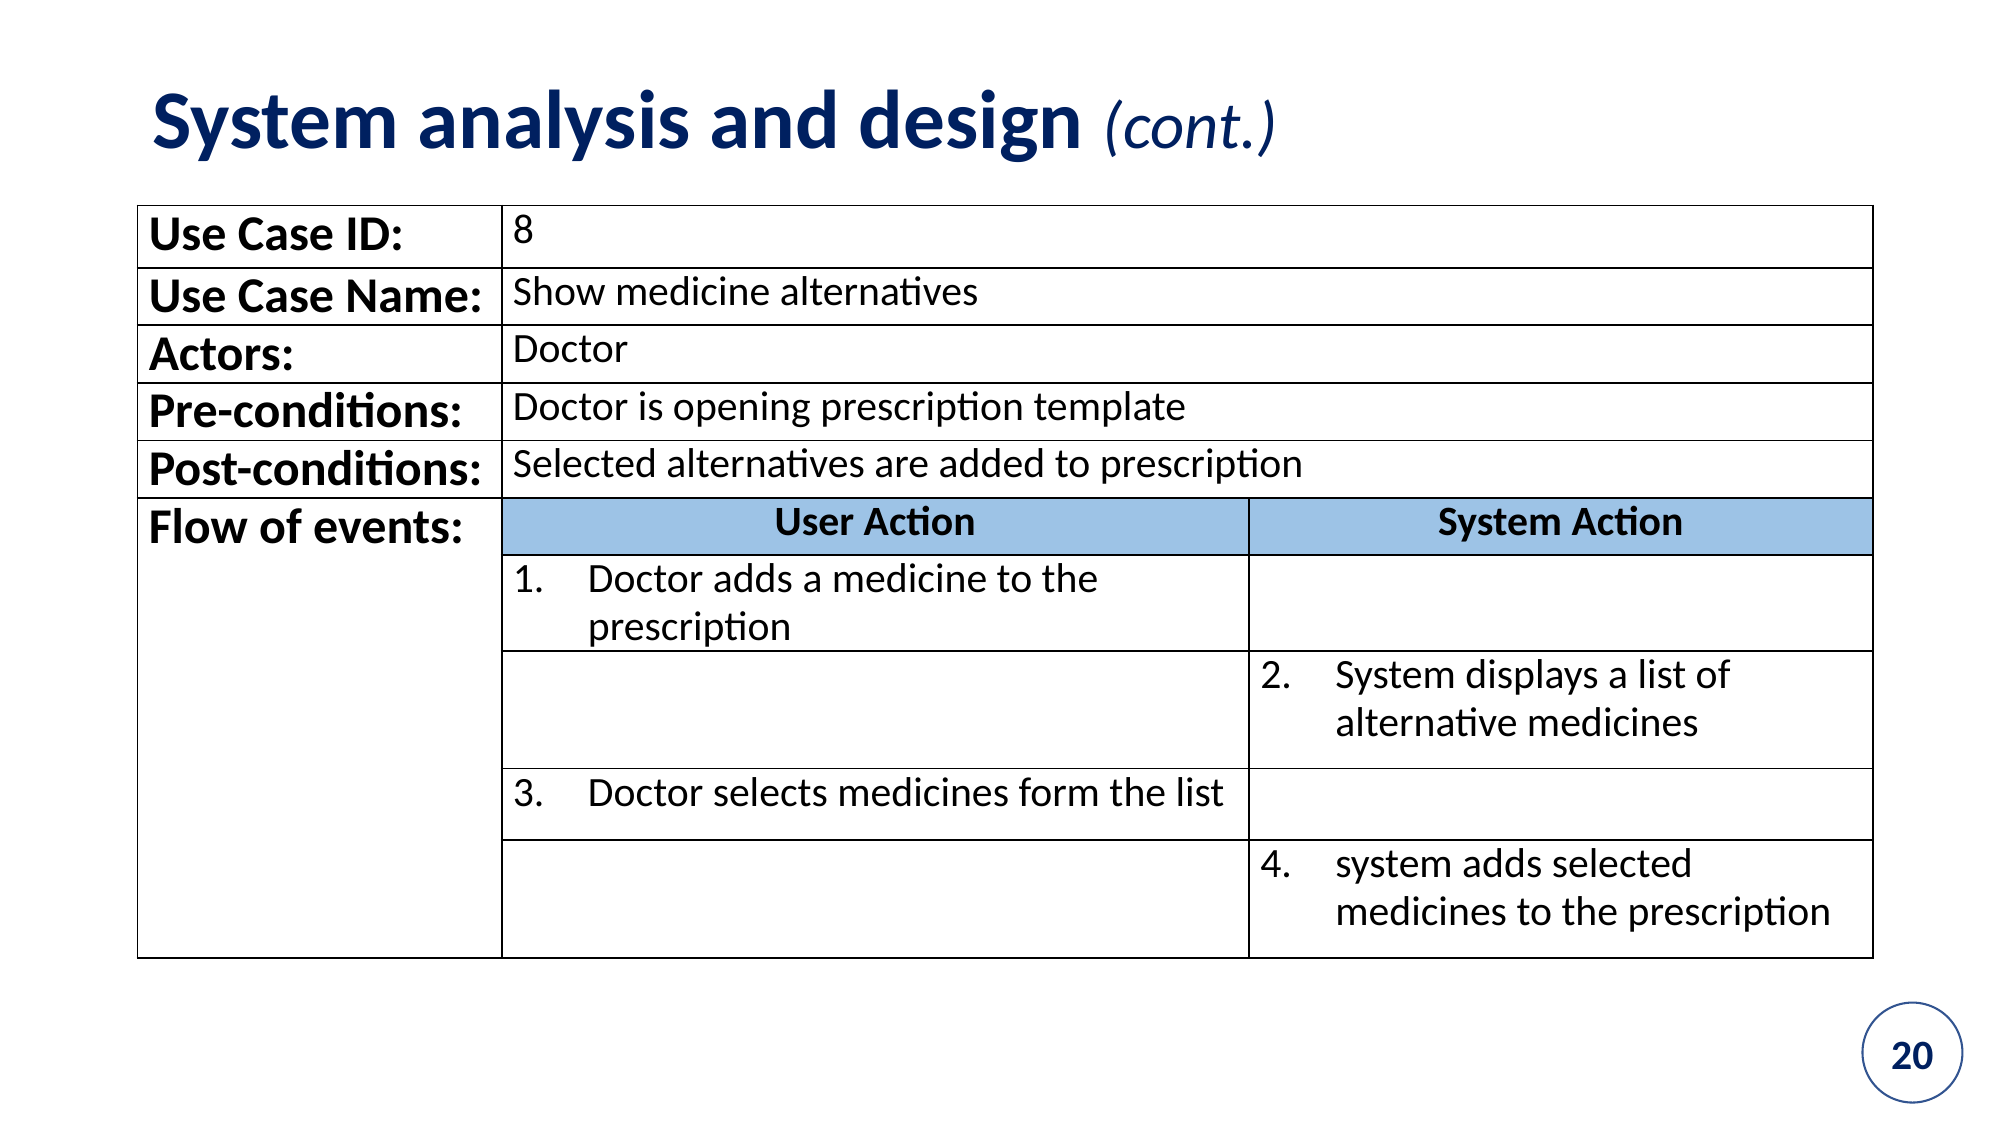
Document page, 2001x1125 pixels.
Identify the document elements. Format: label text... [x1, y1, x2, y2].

table_cell [1250, 769, 1872, 839]
slide_number 20 [1873, 1022, 1952, 1083]
table_cell Post-conditions: [138, 441, 501, 497]
text_box System analysis and design (cont.) [137, 64, 1750, 174]
table_cell Flow of events: [138, 499, 501, 957]
table_cell System displays a list of alternative medicines [1250, 652, 1872, 768]
table_header Use Case ID: [138, 206, 501, 267]
table_cell Selected alternatives are added to prescription [503, 441, 1872, 497]
text_box [1861, 1001, 1964, 1104]
table_cell [503, 841, 1248, 957]
table_cell Pre-conditions: [138, 384, 501, 440]
table_cell [1250, 556, 1872, 650]
table_cell Actors: [138, 326, 501, 382]
table_cell Doctor selects medicines form the list [503, 769, 1248, 839]
table_cell system adds selected medicines to the prescription [1250, 841, 1872, 957]
table_cell Show medicine alternatives [503, 269, 1872, 324]
table_cell Use Case Name: [138, 269, 501, 324]
table_cell User Action [503, 499, 1248, 554]
table_cell [503, 652, 1248, 768]
table_cell System Action [1250, 499, 1872, 554]
table_cell Doctor adds a medicine to the prescription [503, 556, 1248, 650]
table_header 8 [503, 206, 1872, 267]
table_cell Doctor is opening prescription template [503, 384, 1872, 440]
table_cell Doctor [503, 326, 1872, 382]
